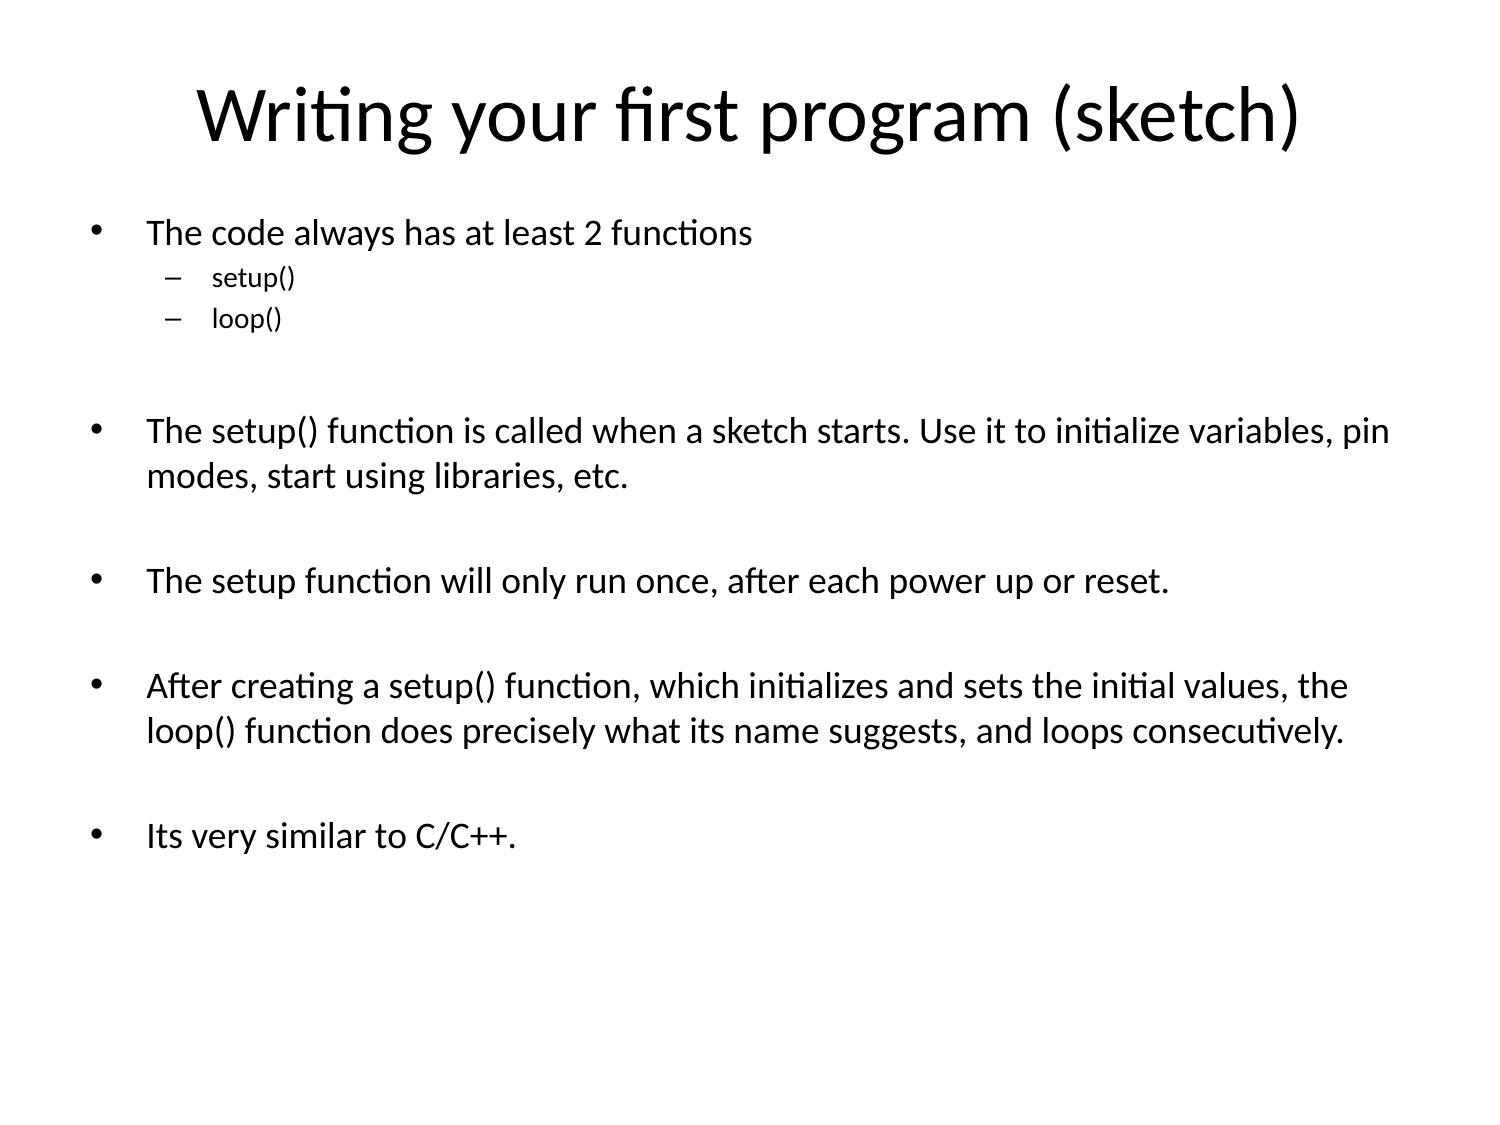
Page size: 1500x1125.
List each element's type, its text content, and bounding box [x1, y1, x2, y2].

title Writing your first program (sketch) [75, 45, 1425, 175]
list The code always has at least 2 functions setup() loop() The setup() function is called when a sketch starts. Use it to initialize variables, pin modes, start using libraries, etc. The setup function will only run once, after each power up or reset. After creating a setup() function, which initializes and sets the initial values, the loop() function does precisely what its name suggests, and loops consecutively. Its very similar to C/C++. [75, 200, 1425, 1005]
